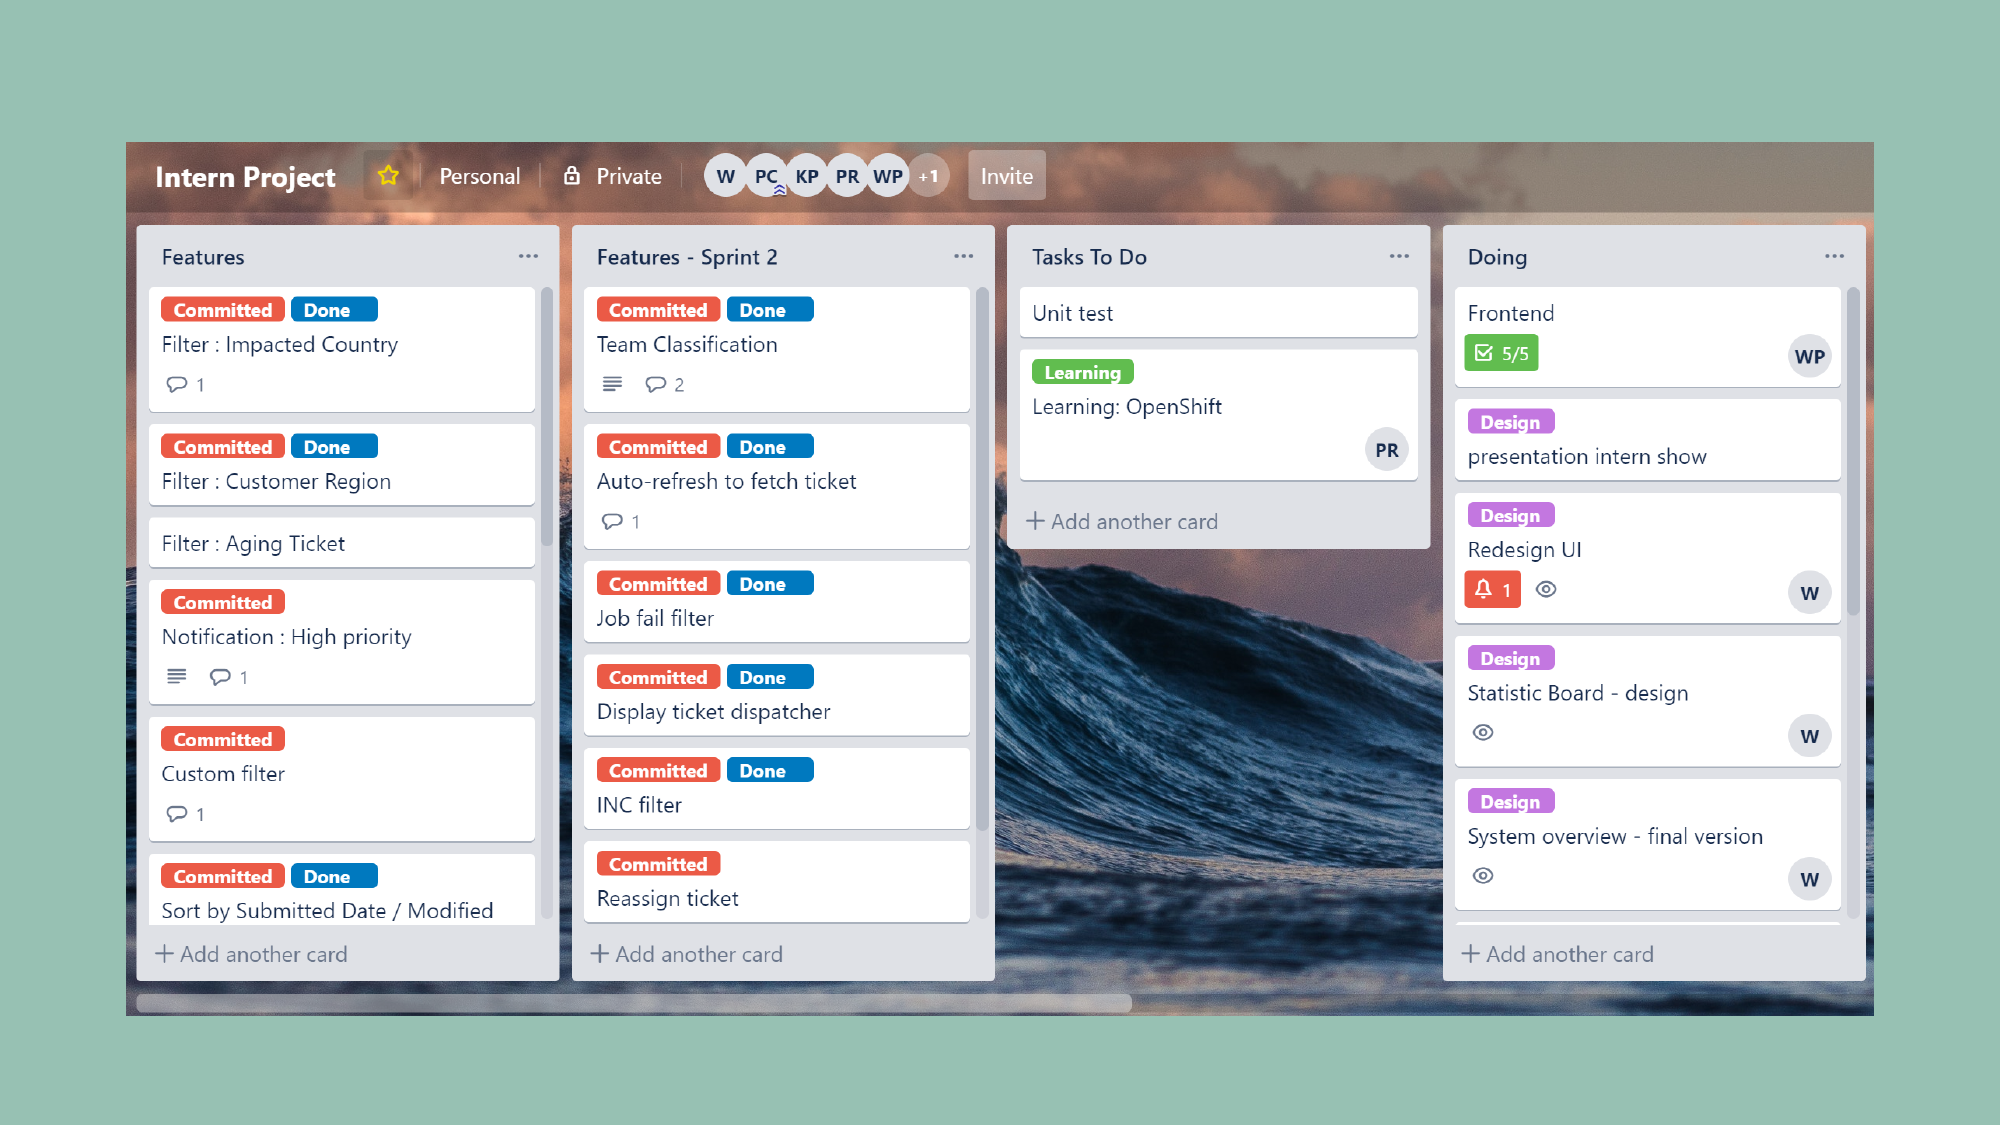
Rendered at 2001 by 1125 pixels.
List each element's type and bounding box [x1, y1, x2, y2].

picture [126, 142, 1874, 1017]
